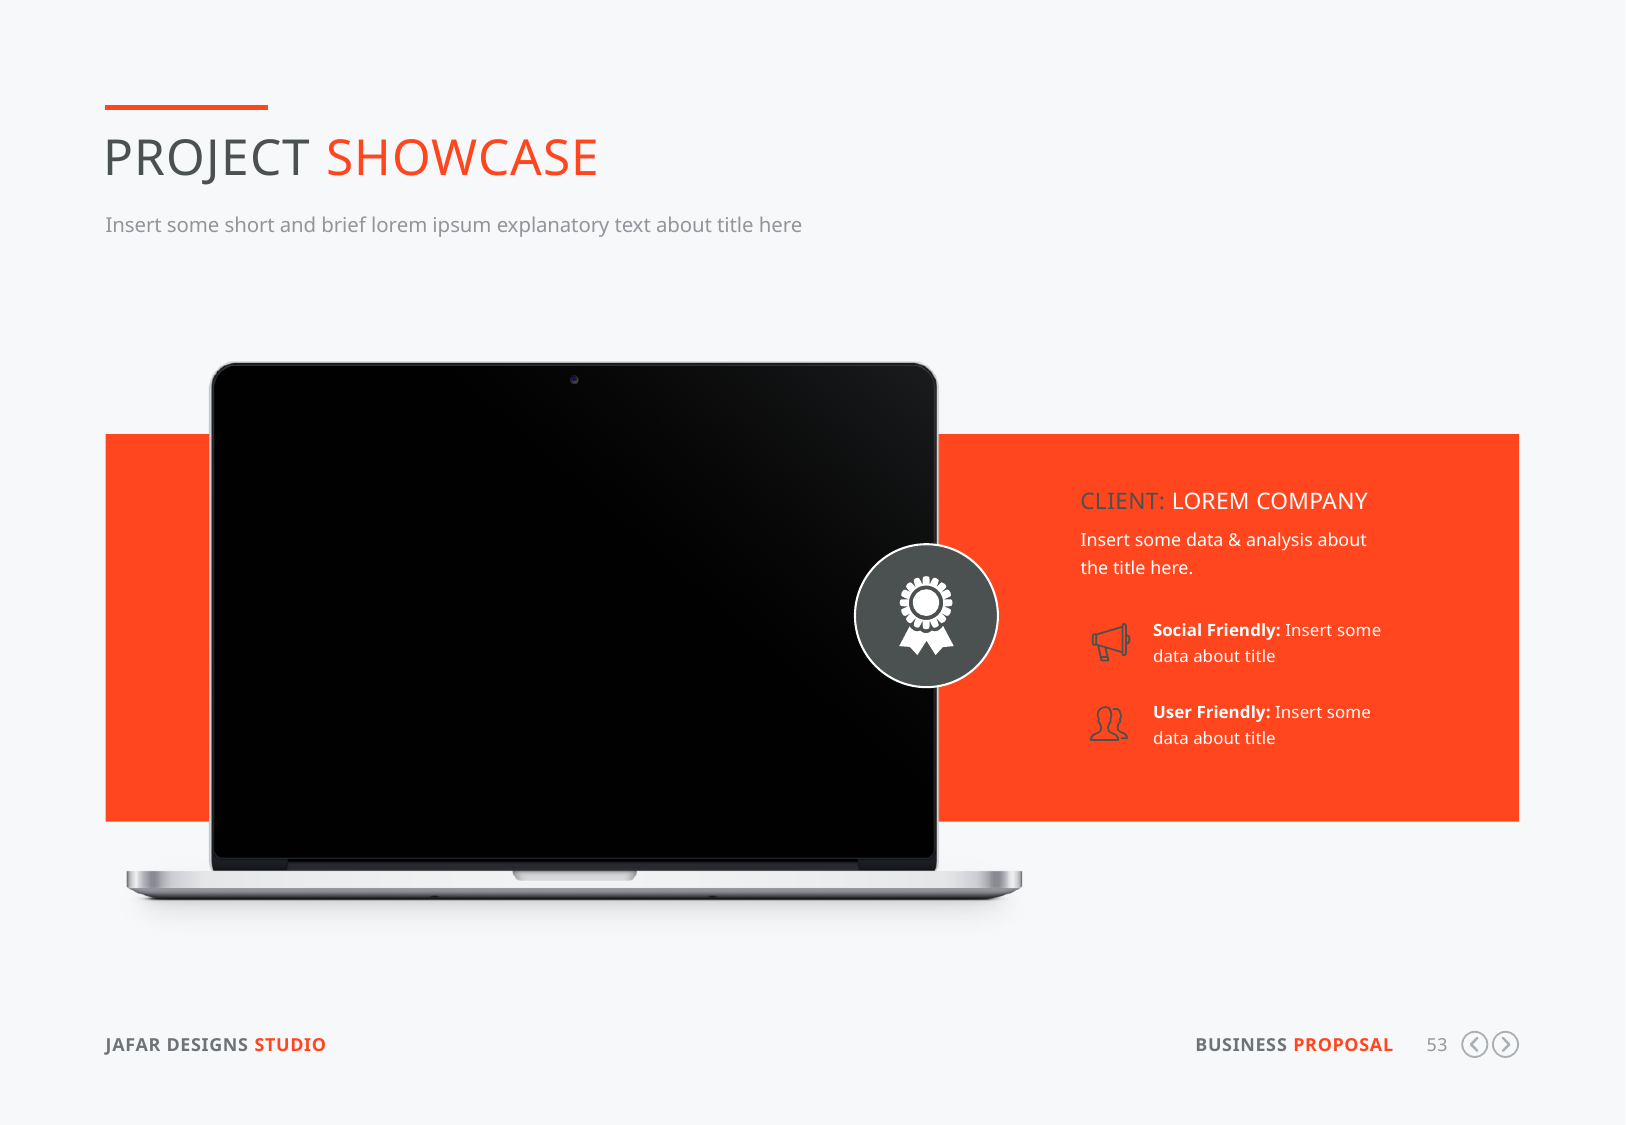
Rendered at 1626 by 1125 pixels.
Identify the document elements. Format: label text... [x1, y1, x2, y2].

text_box [1089, 706, 1128, 741]
text_box User Friendly: Insert some data about title [1153, 695, 1388, 748]
list Insert some short and brief lorem ipsum explanatory text about title here [105, 209, 1519, 241]
picture [102, 339, 1047, 938]
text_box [1080, 475, 1389, 579]
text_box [854, 544, 998, 688]
list Project Showcase [103, 125, 1518, 185]
text_box Social Friendly: Insert some data about title [1153, 613, 1388, 667]
text_box [1091, 622, 1131, 662]
